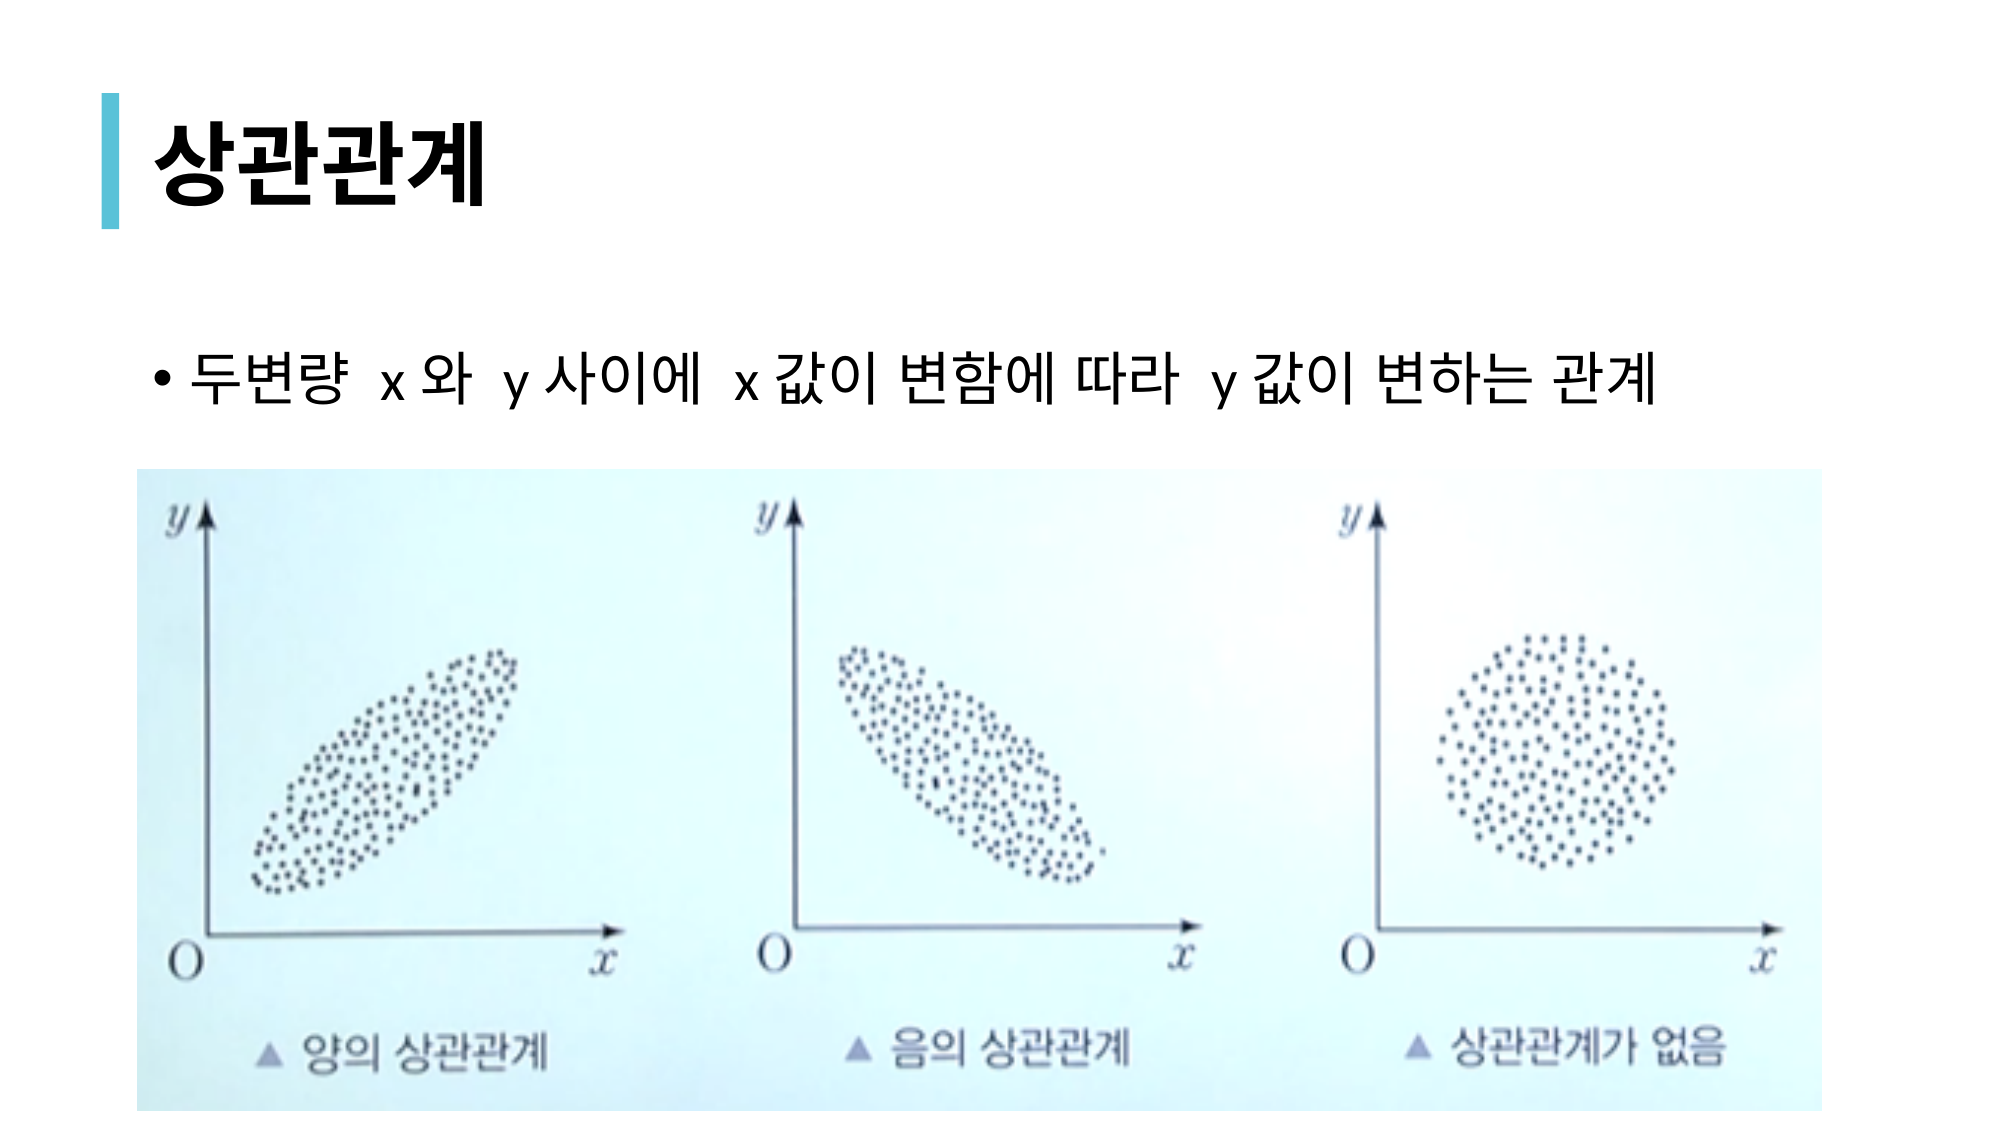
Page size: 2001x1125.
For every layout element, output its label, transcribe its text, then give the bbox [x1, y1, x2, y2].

list 두변량 x와 y사이에 x값이 변함에 따라 y값이 변하는 관계 [137, 299, 1863, 1014]
picture [137, 469, 1822, 1111]
title 상관관계 [137, 59, 1863, 278]
